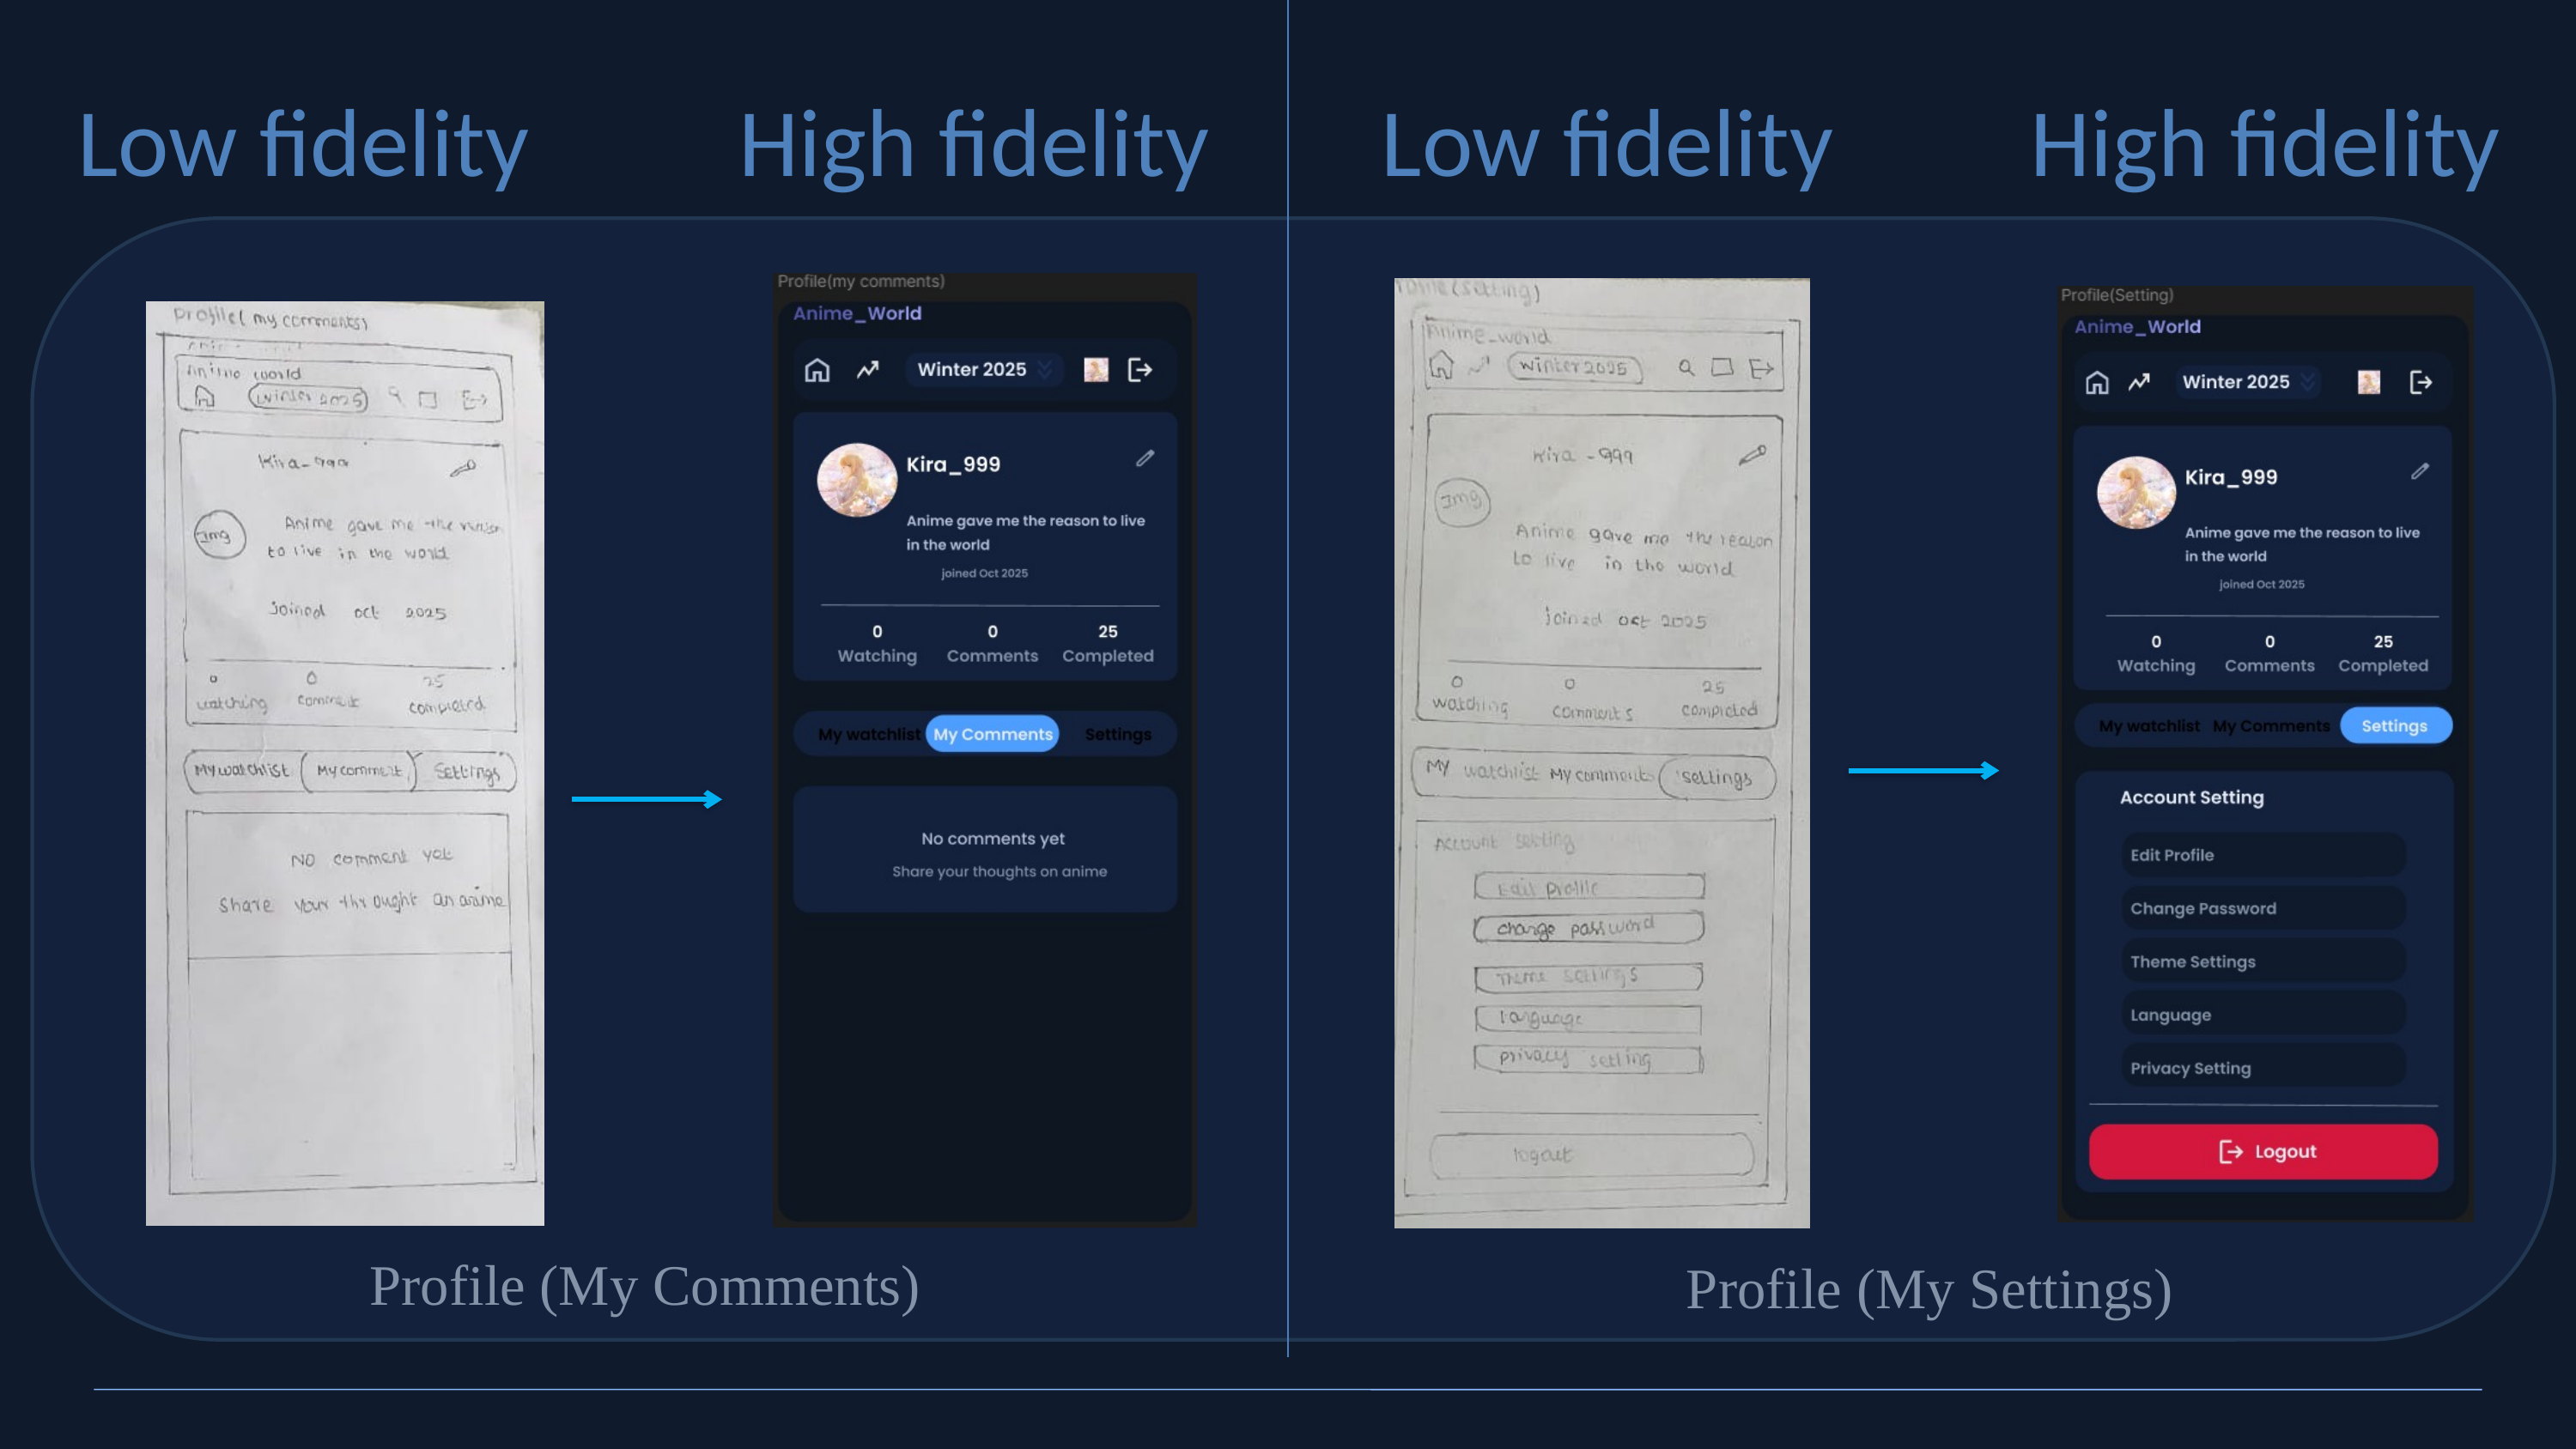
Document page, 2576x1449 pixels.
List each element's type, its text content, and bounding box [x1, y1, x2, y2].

text_box [30, 216, 1283, 1342]
text_box [1295, 216, 2557, 1342]
text_box High fidelity [2013, 73, 2518, 203]
picture [146, 301, 544, 1227]
text_box High fidelity [722, 73, 1227, 203]
text_box Low fidelity [62, 73, 545, 203]
picture [772, 273, 1197, 1228]
text_box Profile (My Comments) [357, 1241, 937, 1323]
picture [2057, 286, 2474, 1222]
text_box Profile (My Settings) [1674, 1246, 2190, 1327]
picture [1394, 278, 1810, 1228]
text_box Low fidelity [1365, 73, 1850, 203]
